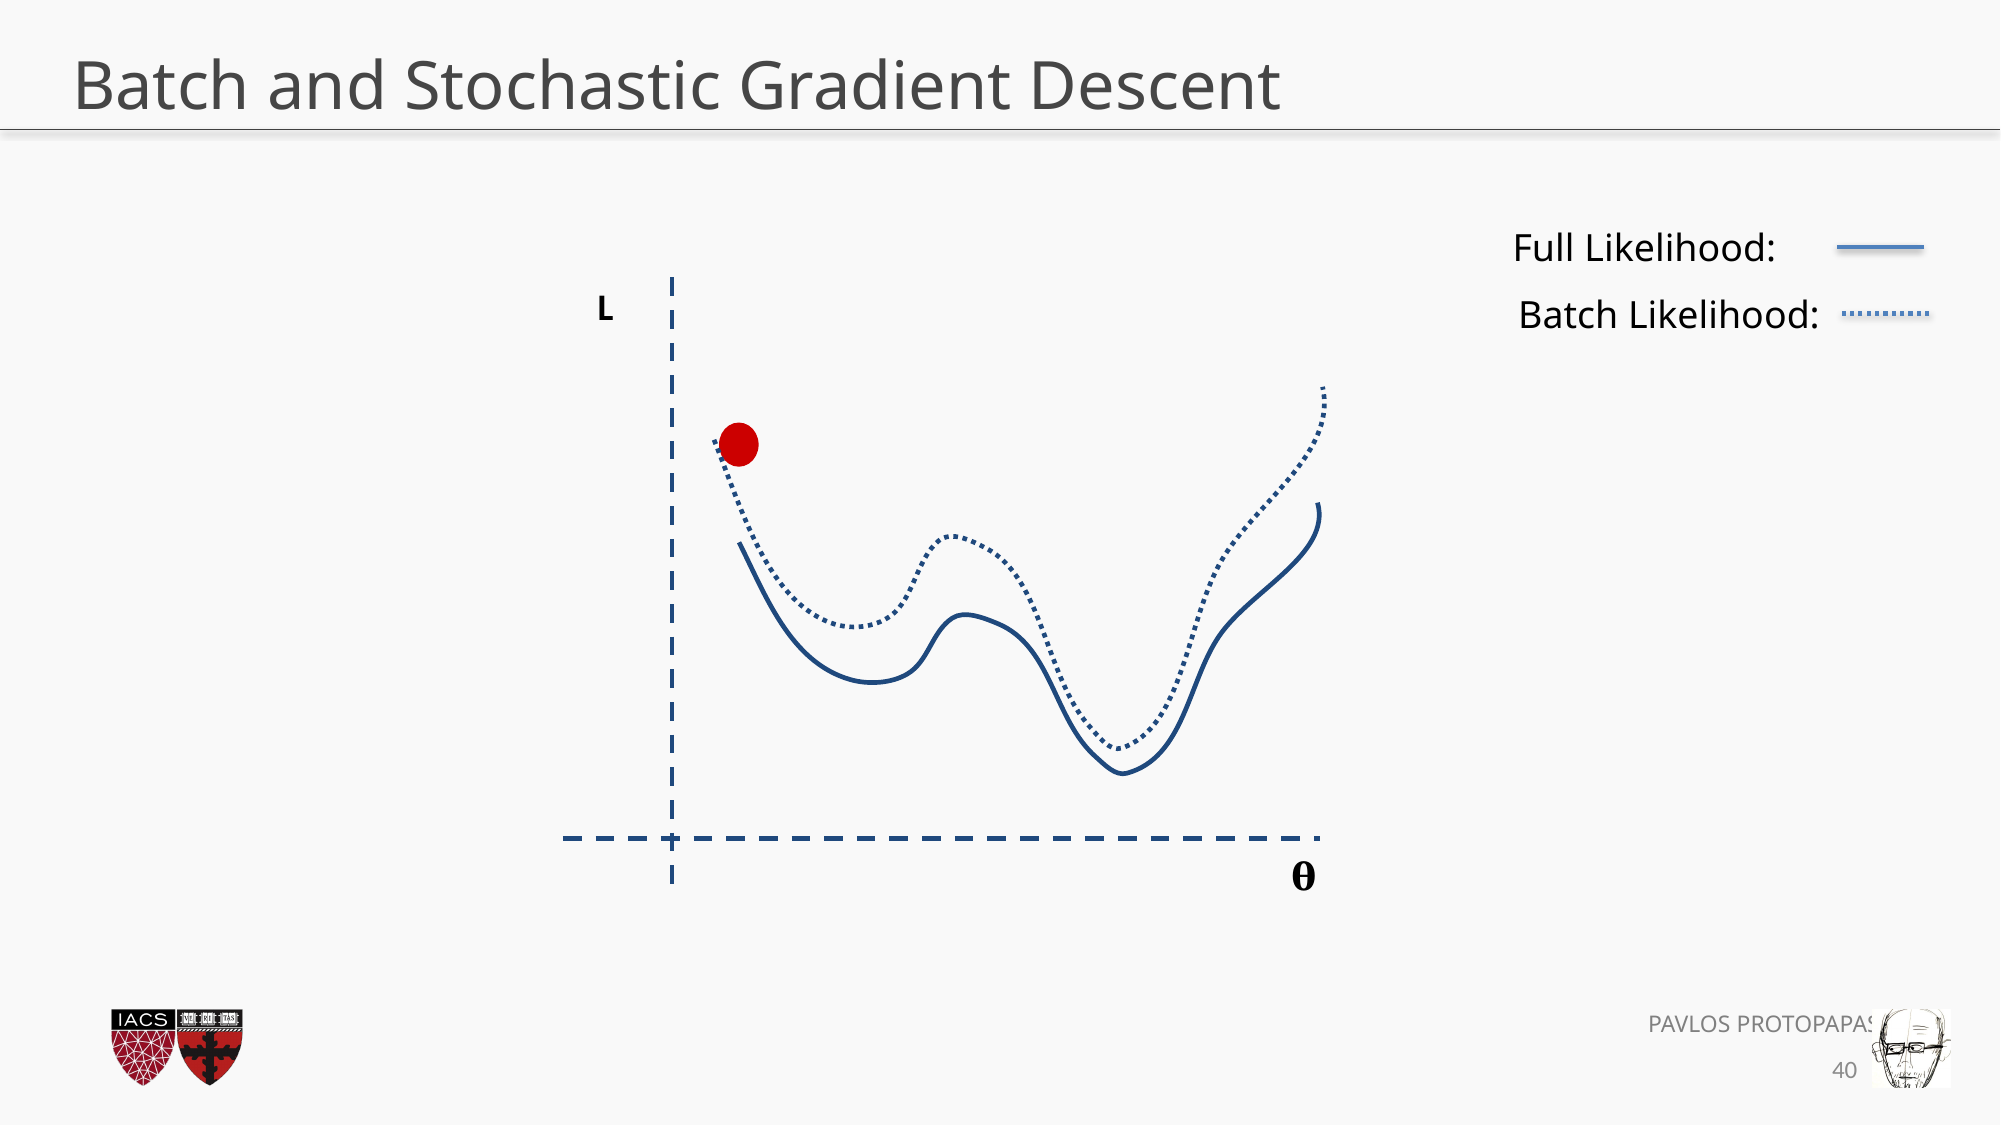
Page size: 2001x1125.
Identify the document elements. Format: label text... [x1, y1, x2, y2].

picture [109, 1009, 243, 1086]
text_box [562, 267, 1365, 944]
slide_number 40 [1405, 1038, 1873, 1099]
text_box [1499, 216, 1930, 345]
title Batch and Stochastic Gradient Descent [57, 35, 1943, 162]
picture [1872, 1009, 1951, 1088]
